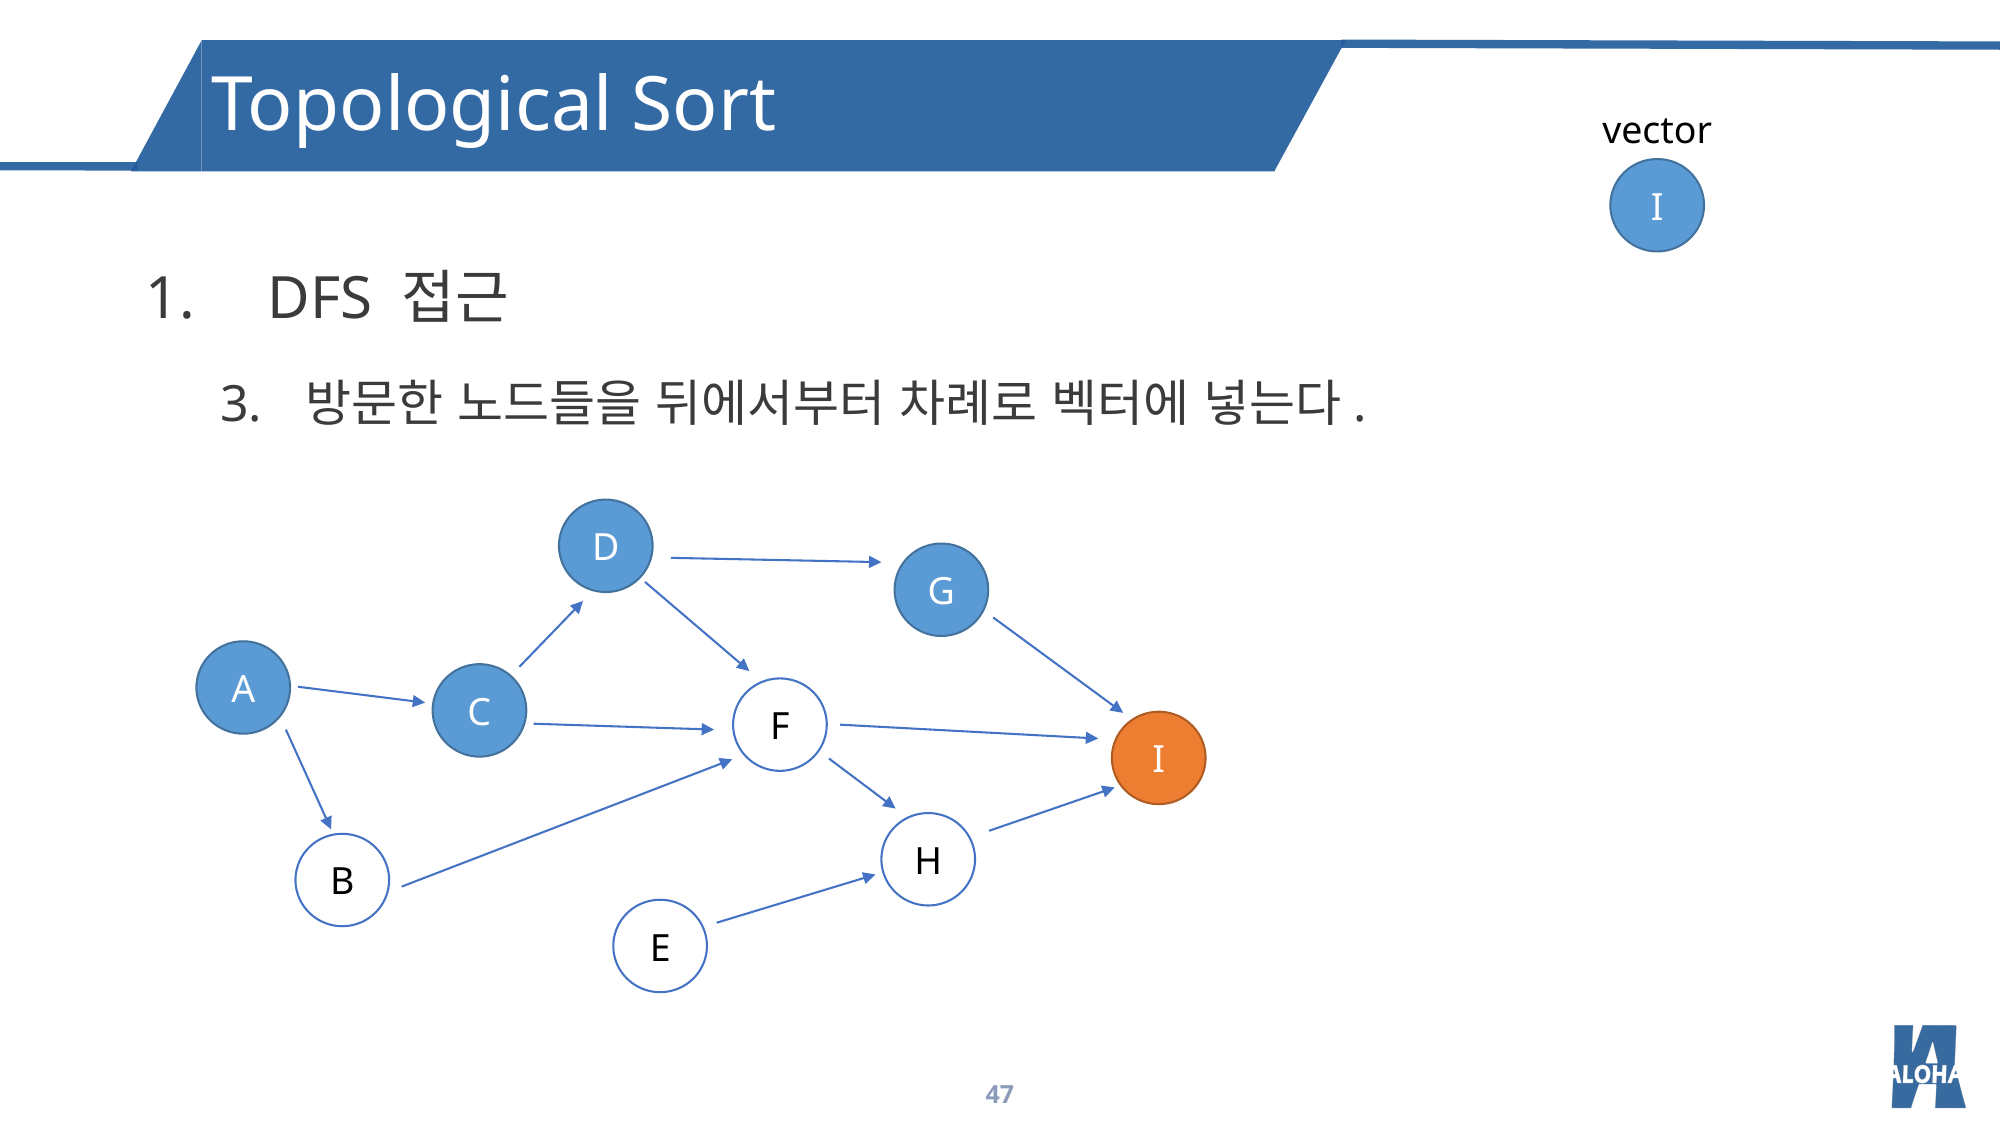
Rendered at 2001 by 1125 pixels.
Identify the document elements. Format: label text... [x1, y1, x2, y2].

list Topological Sort [196, 45, 1270, 168]
slide_number 47 [774, 1065, 1225, 1125]
picture [1853, 1006, 2000, 1125]
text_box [196, 499, 1206, 993]
list DFS 접근 방문한 노드들을 뒤에서부터 차례로 벡터에 넣는다. [130, 218, 1854, 1061]
text_box vector [1587, 98, 1728, 159]
text_box I [1609, 159, 1706, 253]
